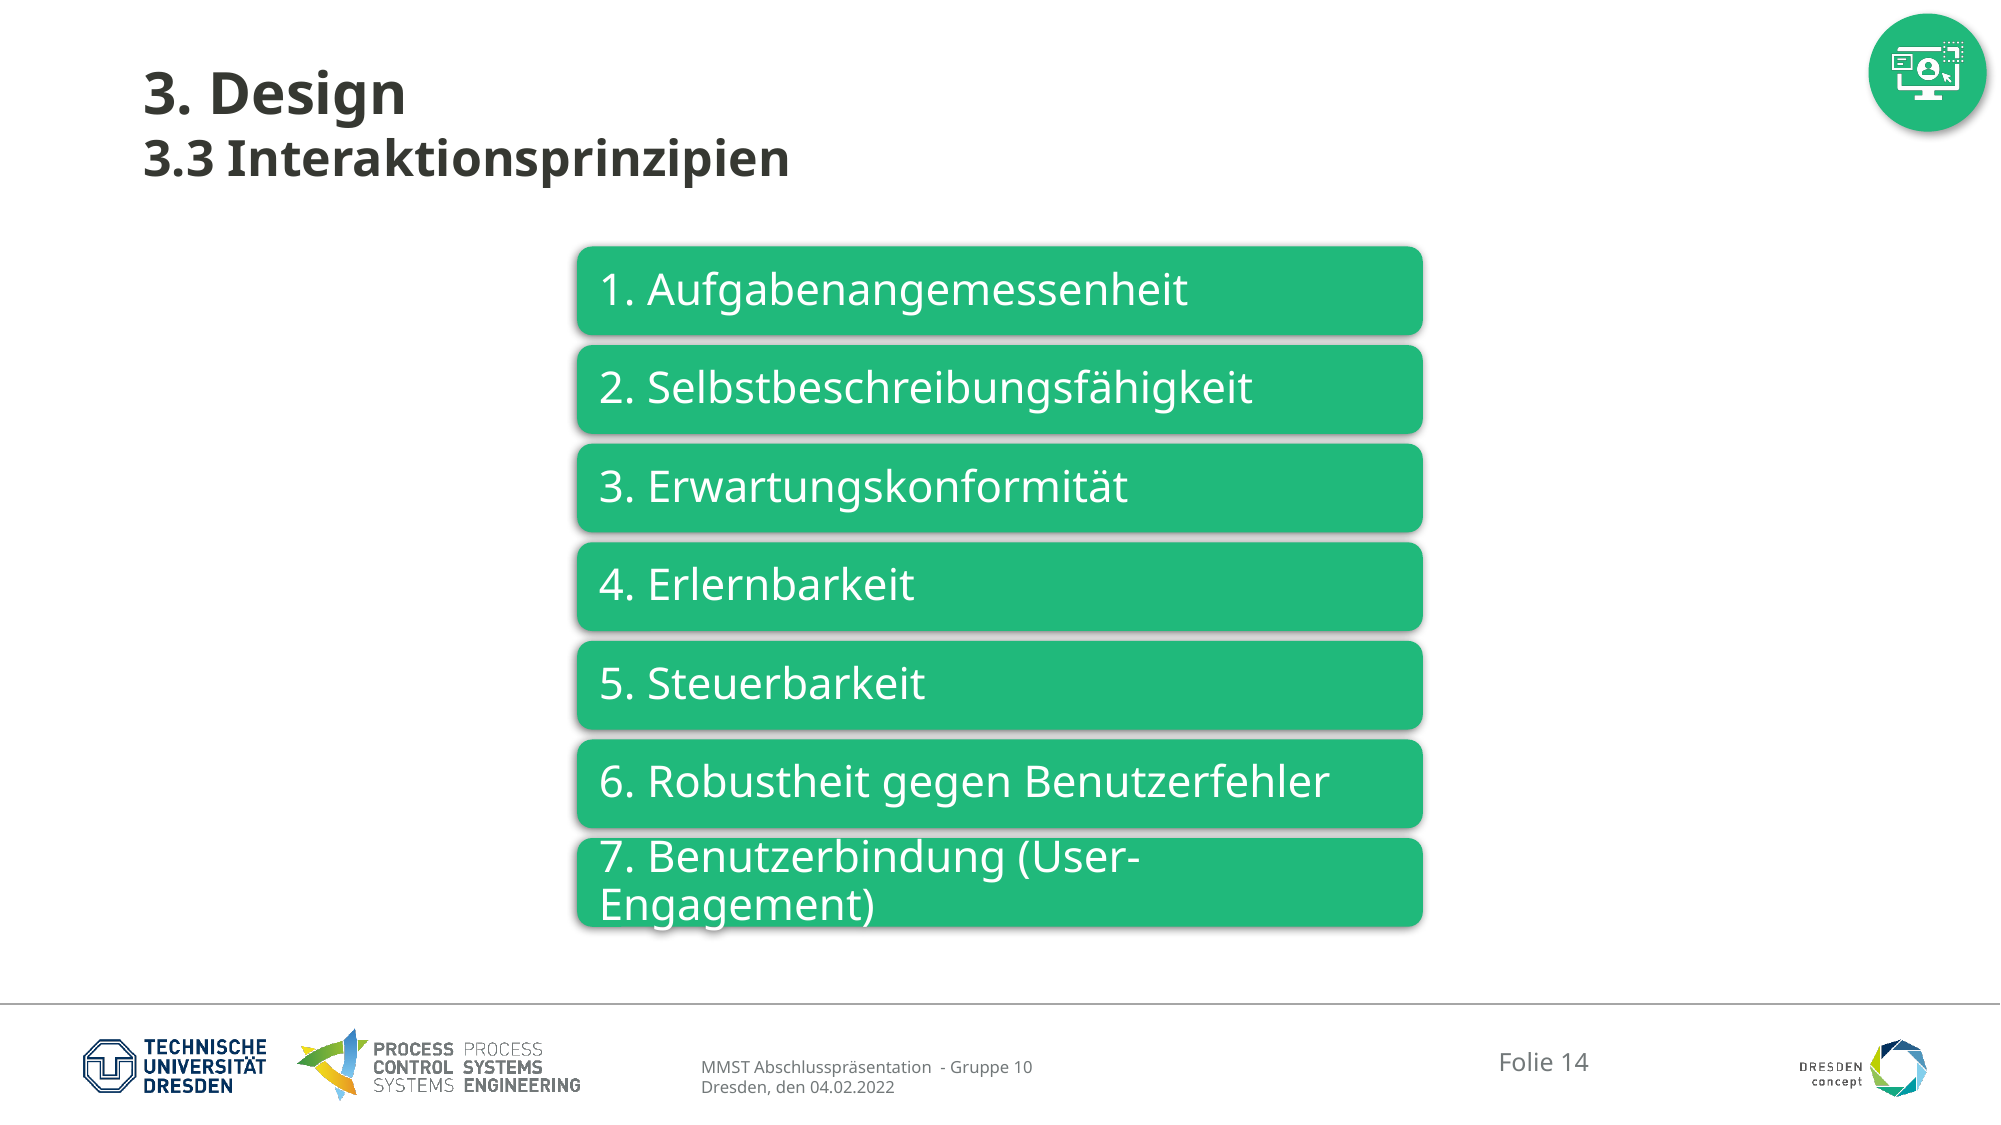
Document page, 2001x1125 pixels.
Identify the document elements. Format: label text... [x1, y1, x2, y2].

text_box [1868, 13, 1987, 132]
picture [297, 1028, 580, 1101]
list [577, 213, 1423, 960]
picture [83, 1039, 266, 1093]
picture [1800, 1039, 1927, 1097]
title 3. Design 3.3 Interaktionsprinzipien [143, 56, 1880, 169]
